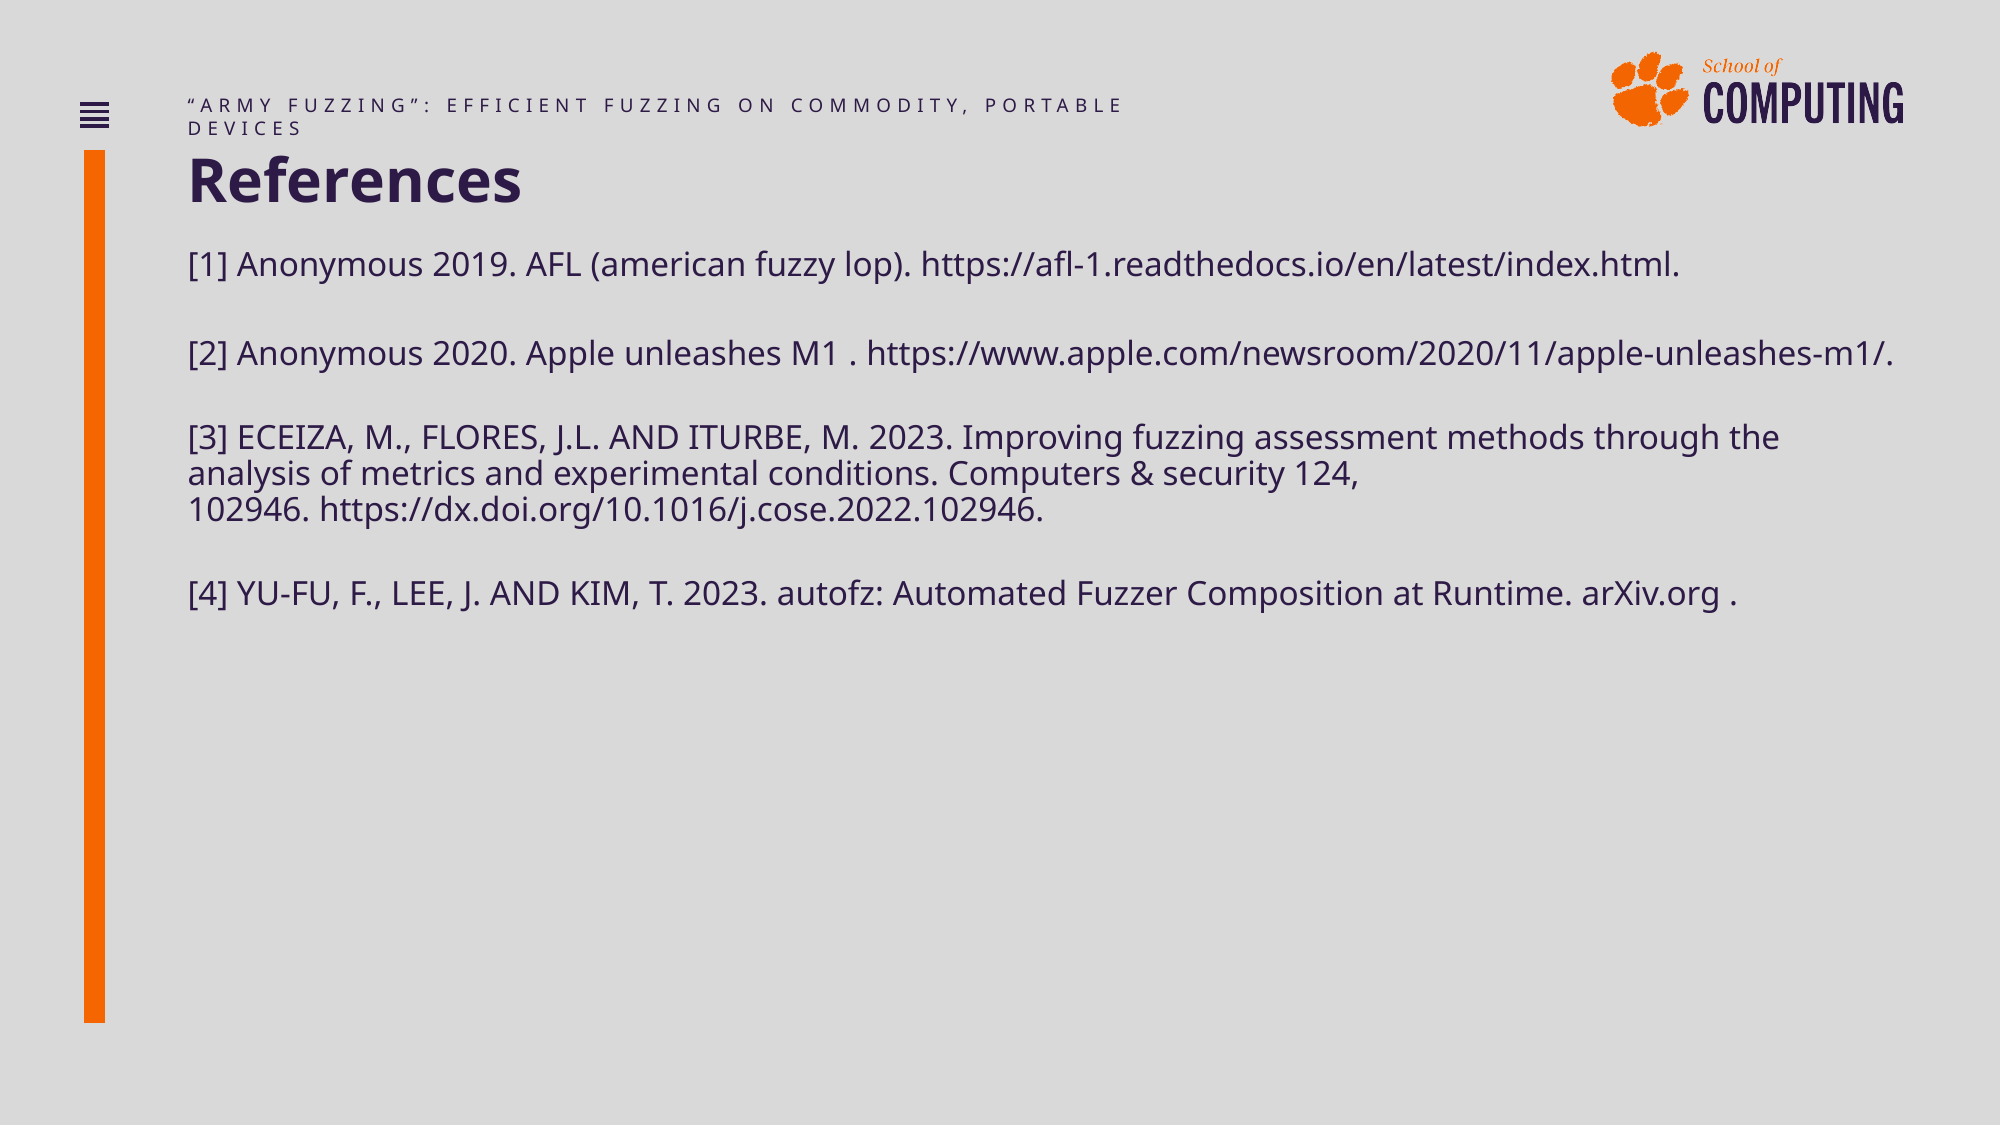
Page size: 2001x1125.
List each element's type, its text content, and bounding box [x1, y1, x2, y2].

title References [186, 149, 1913, 224]
list [1] Anonymous 2019. AFL (american fuzzy lop). https://afl-1.readthedocs.io/en/latest/index.html. [2] Anonymous 2020. Apple unleashes M1 . https://www.apple.com/newsroom/2020/11/apple-unleashes-m1/. [3] ECEIZA, M., FLORES, J.L. AND ITURBE, M. 2023. Improving fuzzing assessment methods through the analysis of metrics and experimental conditions. Computers & security 124, 102946. https://dx.doi.org/10.1016/j.cose.2022.102946. [4] YU-FU, F., LEE, J. AND KIM, T. 2023. autofz: Automated Fuzzer Composition at Runtime. arXiv.org . [186, 247, 1913, 627]
picture [1611, 51, 1903, 127]
